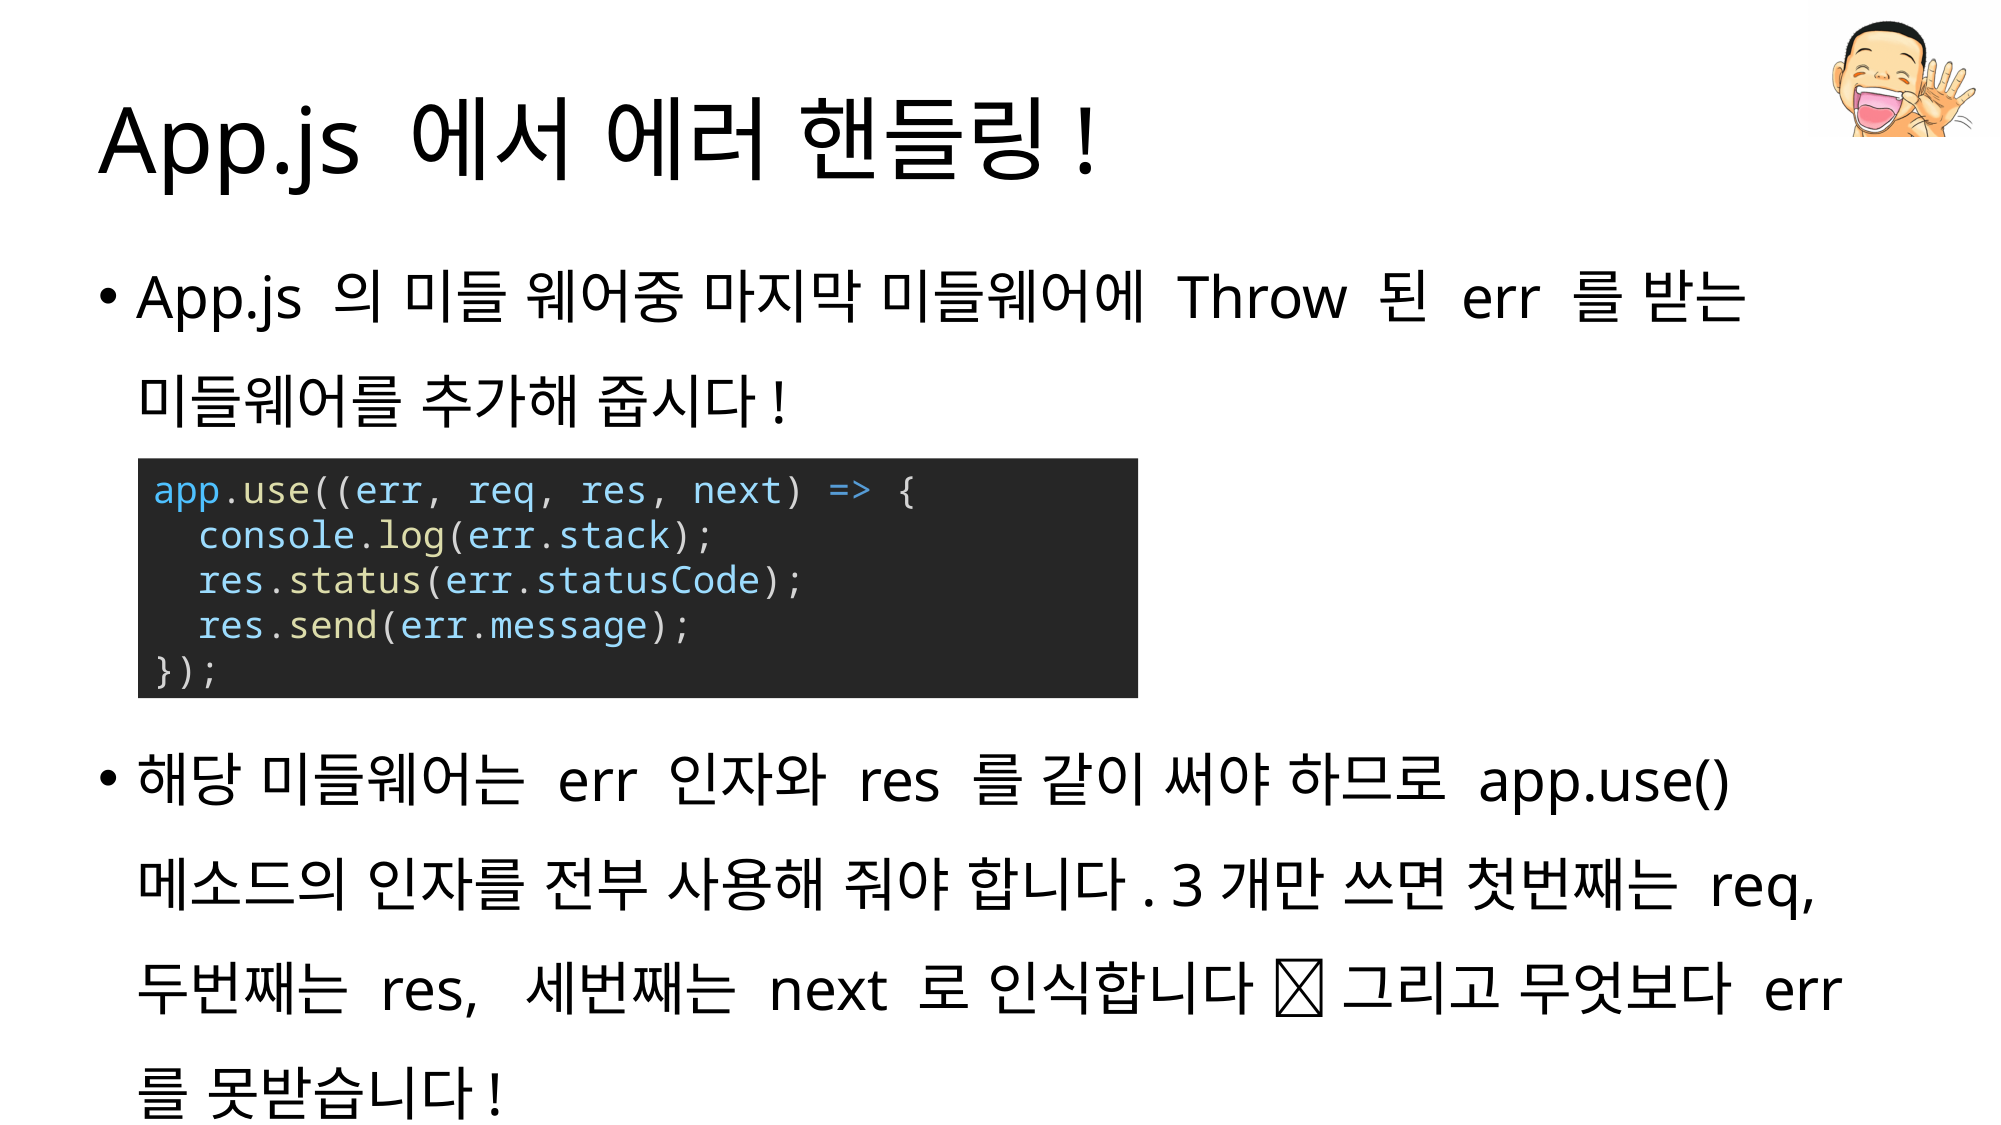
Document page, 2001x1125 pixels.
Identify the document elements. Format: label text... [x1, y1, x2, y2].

list App.js 의 미들 웨어중 마지막 미들웨어에 Throw 된 err 를 받는 미들웨어를 추가해 줍시다! 해당 미들웨어는 err 인자와 res 를 같이 써야 하므로 app.use() 메소드의 인자를 전부 사용해 줘야 합니다. 3개만 쓰면 첫번째는 req, 두번째는 res, 세번째는 next 로 인식합니다  그리고 무엇보다 err 를 못받습니다! [83, 217, 1931, 1125]
title App.js 에서 에러 핸들링! [83, 0, 1931, 217]
text_box app.use((err, req, res, next) => { console.log(err.stack); res.status(err.statusCode); res.send(err.message); }); [138, 458, 1139, 699]
picture [1931, 0, 2000, 137]
